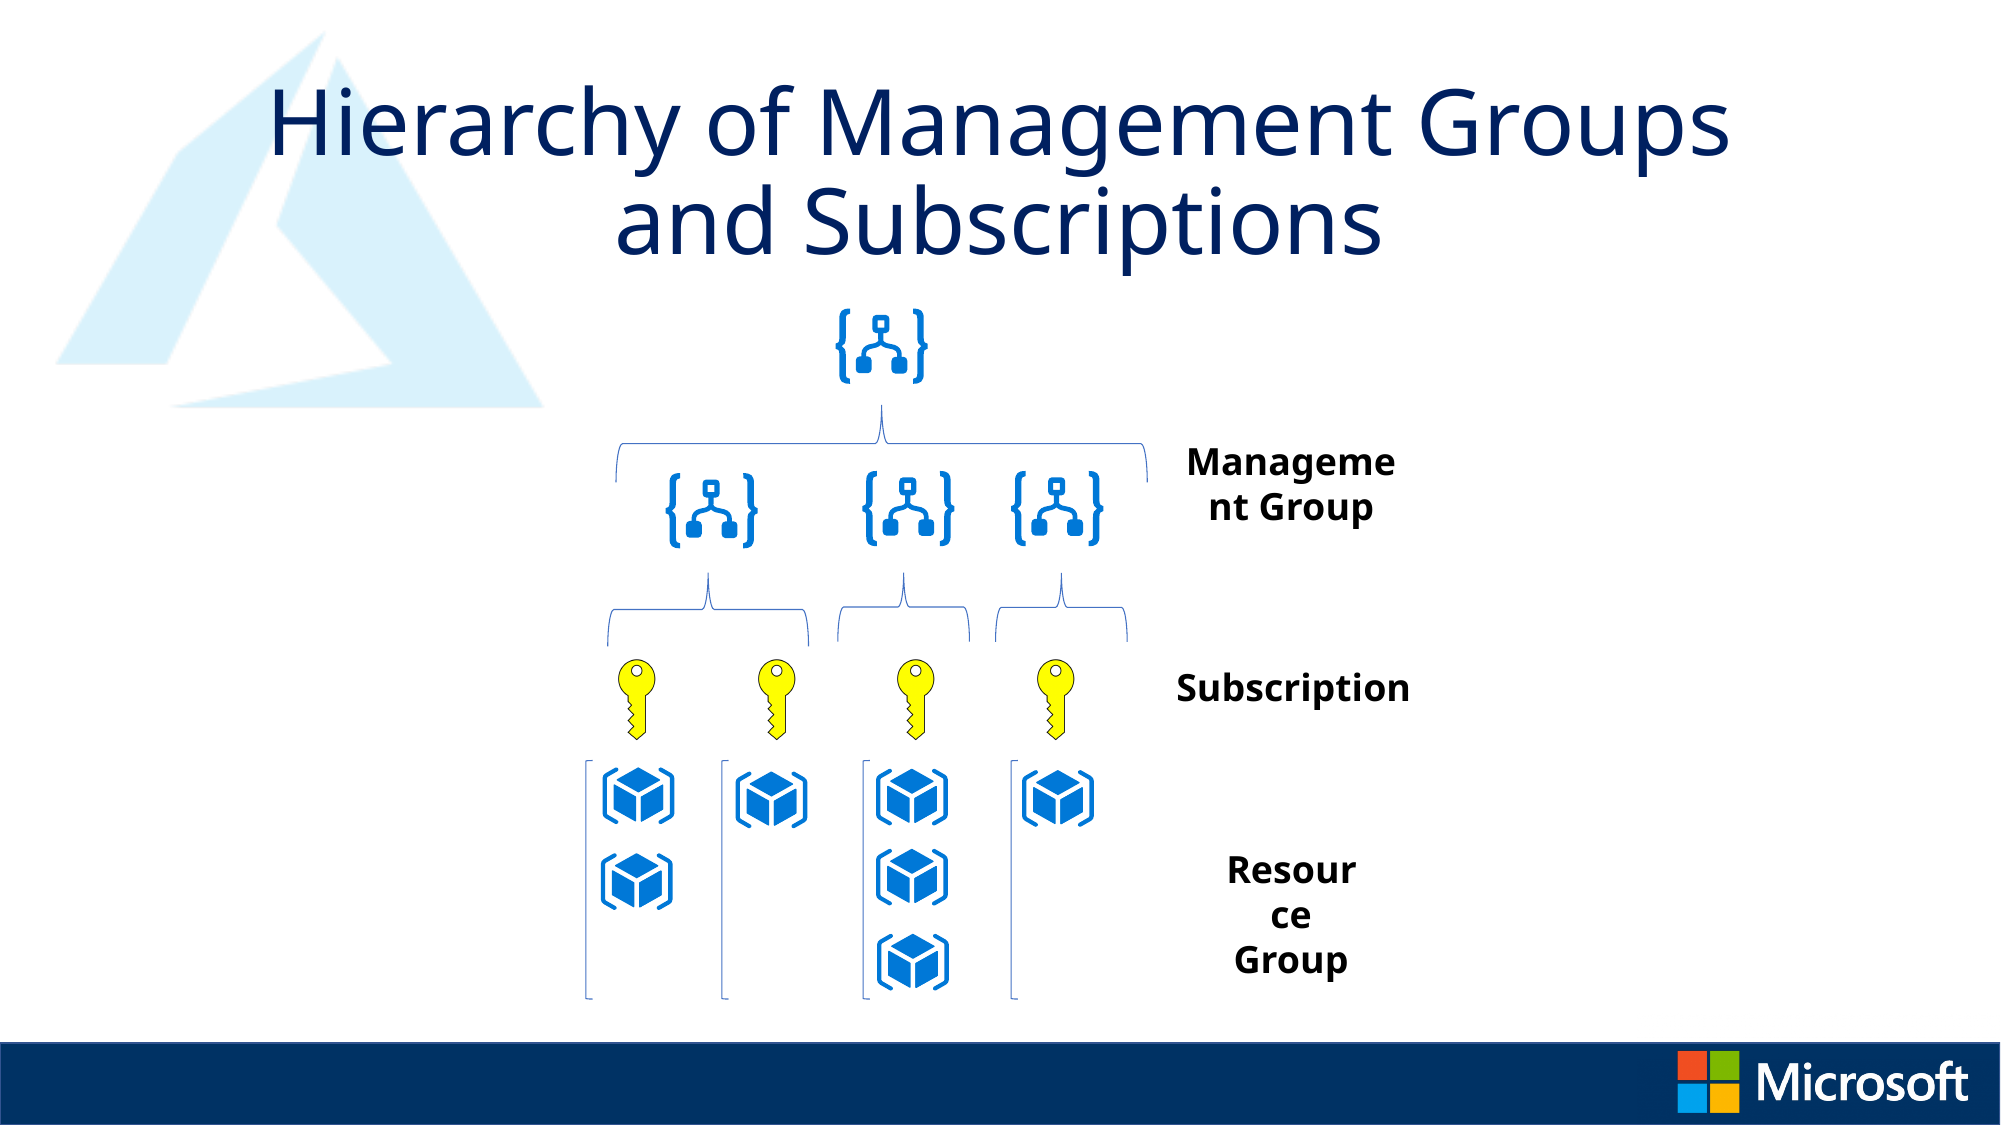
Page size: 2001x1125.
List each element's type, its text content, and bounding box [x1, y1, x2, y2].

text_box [585, 306, 1415, 999]
picture [1637, 1013, 2001, 1125]
title Hierarchy of Management Groups and Subscriptions [137, 66, 1863, 284]
